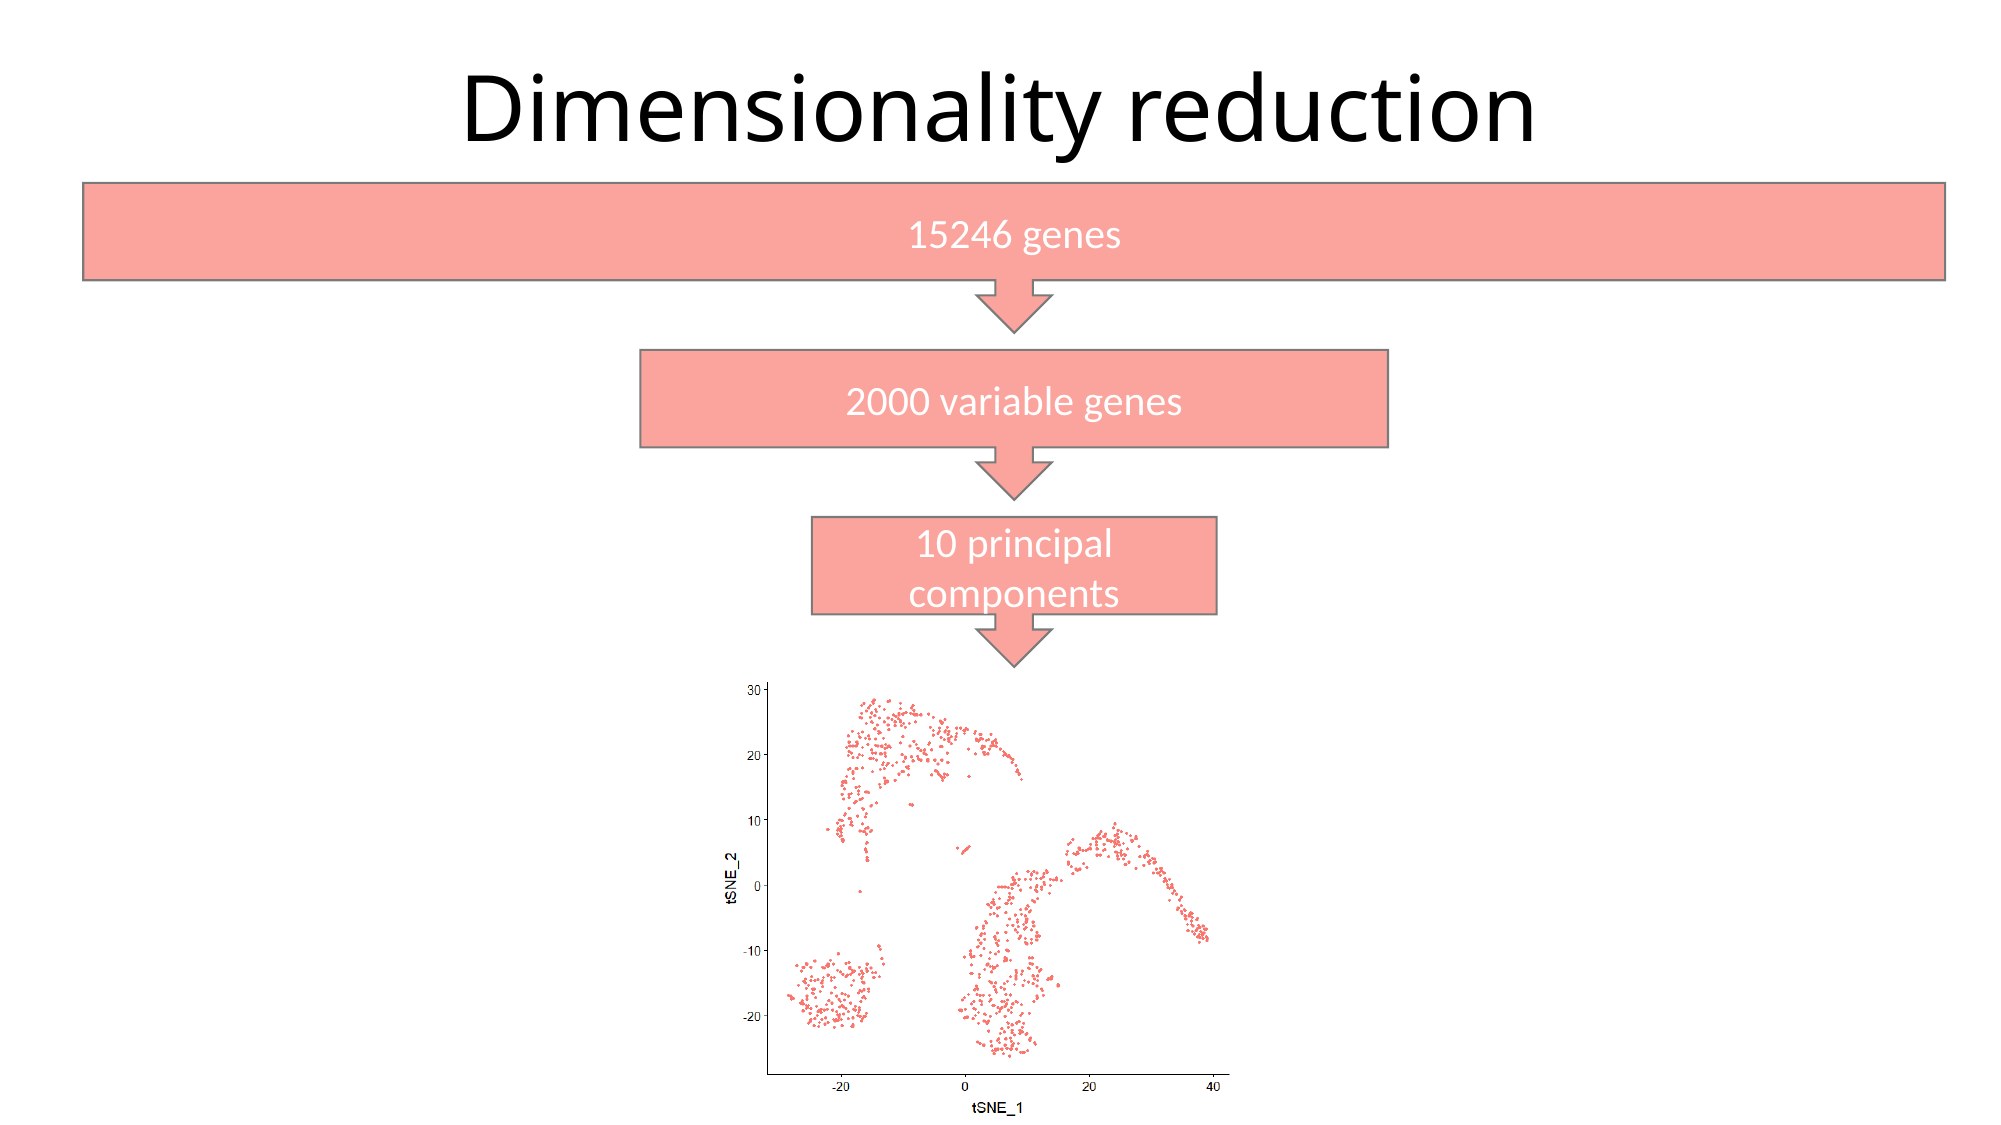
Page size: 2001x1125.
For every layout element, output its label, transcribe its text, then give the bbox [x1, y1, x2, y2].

picture [717, 674, 1238, 1125]
title Dimensionality reduction [137, 2, 1863, 181]
text_box 10 principal components [810, 515, 1218, 669]
text_box 2000 variable genes [639, 348, 1390, 502]
text_box 15246 genes [82, 181, 1947, 335]
